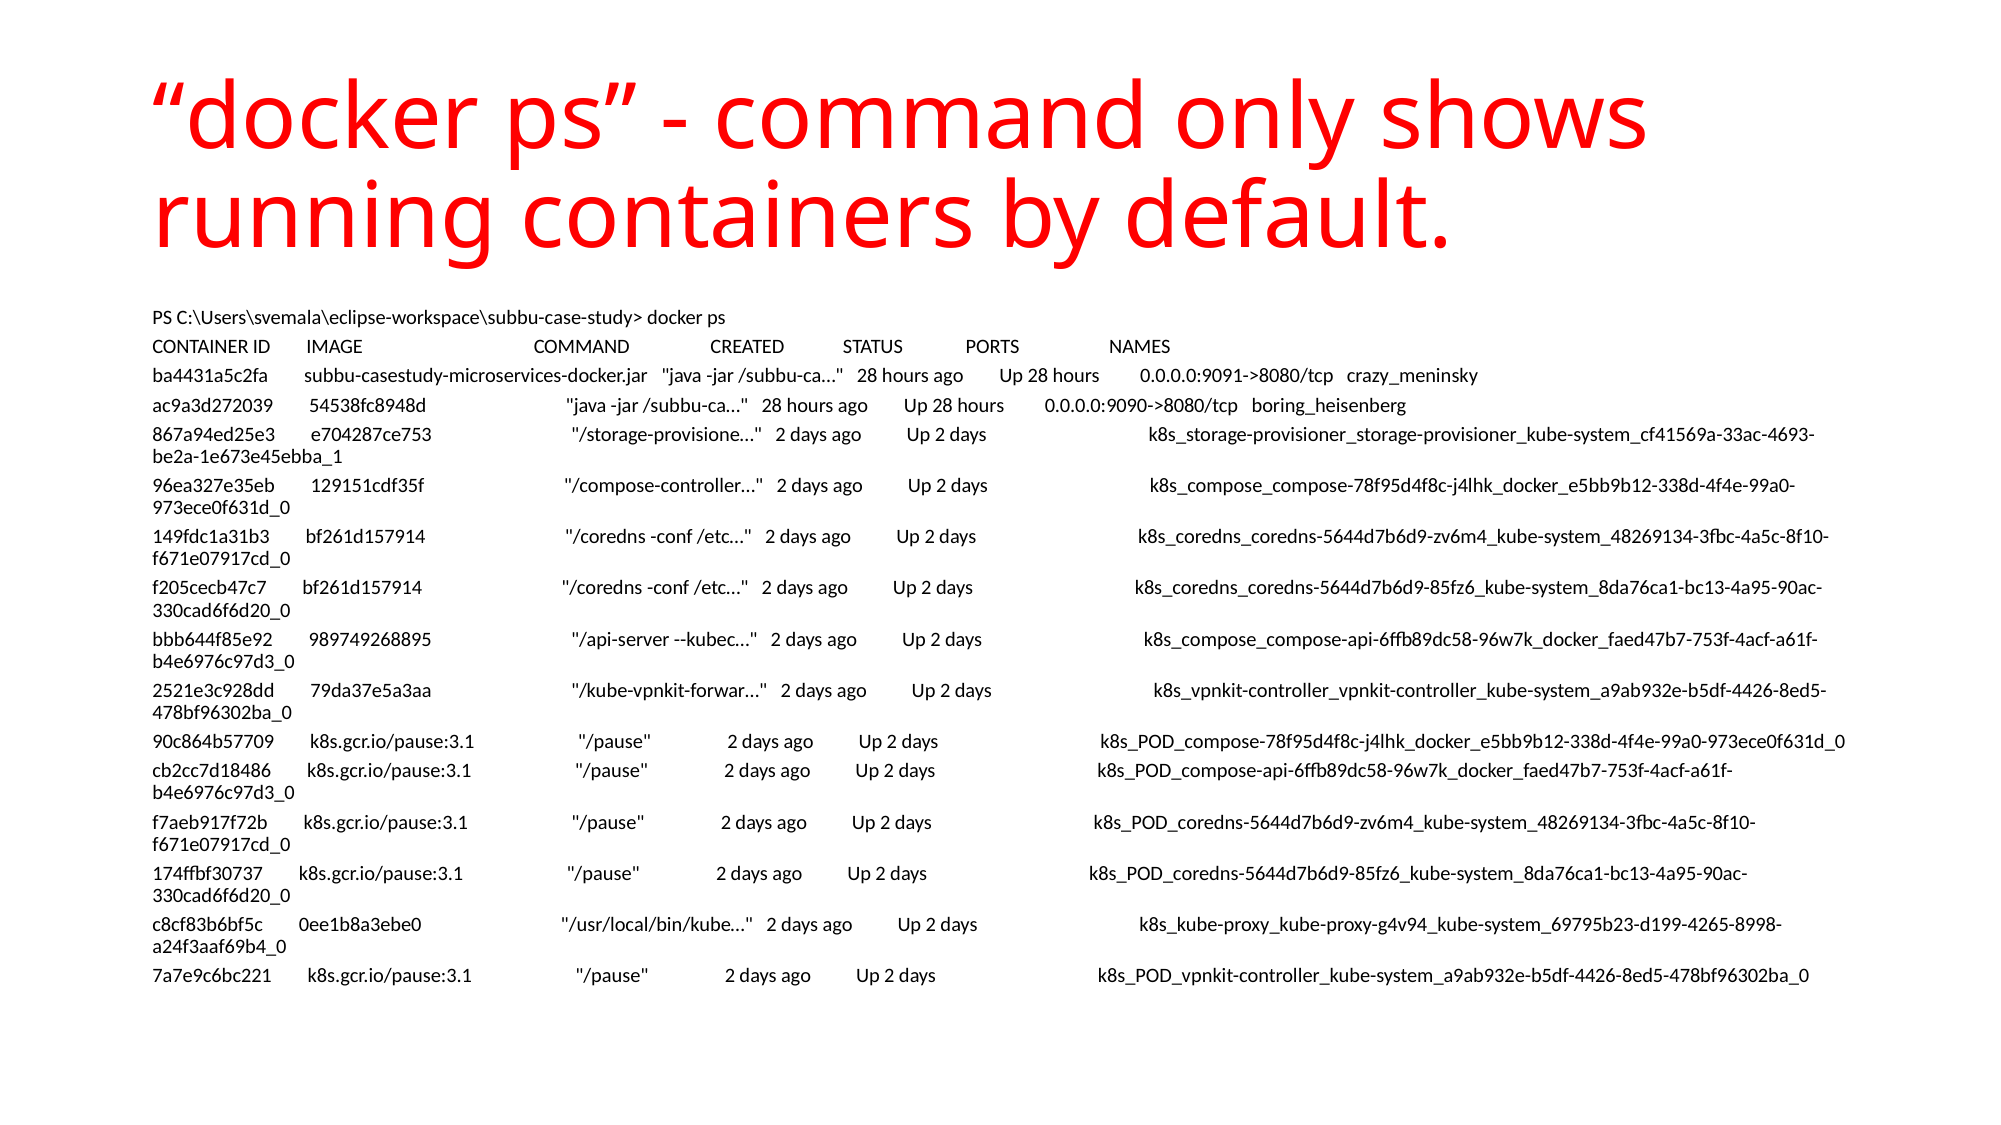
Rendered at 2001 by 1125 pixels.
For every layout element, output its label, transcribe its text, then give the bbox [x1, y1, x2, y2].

list PS C:\Users\svemala\eclipse-workspace\subbu-case-study> docker ps CONTAINER ID IMAGE COMMAND CREATED STATUS PORTS NAMES ba4431a5c2fa subbu-casestudy-microservices-docker.jar "java -jar /subbu-ca…" 28 hours ago Up 28 hours 0.0.0.0:9091->8080/tcp crazy_meninsky ac9a3d272039 54538fc8948d "java -jar /subbu-ca…" 28 hours ago Up 28 hours 0.0.0.0:9090->8080/tcp boring_heisenberg 867a94ed25e3 e704287ce753 "/storage-provisione…" 2 days ago Up 2 days k8s_storage-provisioner_storage-provisioner_kube-system_cf41569a-33ac-4693-be2a-1e673e45ebba_1 96ea327e35eb 129151cdf35f "/compose-controller…" 2 days ago Up 2 days k8s_compose_compose-78f95d4f8c-j4lhk_docker_e5bb9b12-338d-4f4e-99a0-973ece0f631d_0 149fdc1a31b3 bf261d157914 "/coredns -conf /etc…" 2 days ago Up 2 days k8s_coredns_coredns-5644d7b6d9-zv6m4_kube-system_48269134-3fbc-4a5c-8f10-f671e07917cd_0 f205cecb47c7 bf261d157914 "/coredns -conf /etc…" 2 days ago Up 2 days k8s_coredns_coredns-5644d7b6d9-85fz6_kube-system_8da76ca1-bc13-4a95-90ac-330cad6f6d20_0 bbb644f85e92 989749268895 "/api-server --kubec…" 2 days ago Up 2 days k8s_compose_compose-api-6ffb89dc58-96w7k_docker_faed47b7-753f-4acf-a61f-b4e6976c97d3_0 2521e3c928dd 79da37e5a3aa "/kube-vpnkit-forwar…" 2 days ago Up 2 days k8s_vpnkit-controller_vpnkit-controller_kube-system_a9ab932e-b5df-4426-8ed5-478bf96302ba_0 90c864b57709 k8s.gcr.io/pause:3.1 "/pause" 2 days ago Up 2 days k8s_POD_compose-78f95d4f8c-j4lhk_docker_e5bb9b12-338d-4f4e-99a0-973ece0f631d_0 cb2cc7d18486 k8s.gcr.io/pause:3.1 "/pause" 2 days ago Up 2 days k8s_POD_compose-api-6ffb89dc58-96w7k_docker_faed47b7-753f-4acf-a61f-b4e6976c97d3_0 f7aeb917f72b k8s.gcr.io/pause:3.1 "/pause" 2 days ago Up 2 days k8s_POD_coredns-5644d7b6d9-zv6m4_kube-system_48269134-3fbc-4a5c-8f10-f671e07917cd_0 174ffbf30737 k8s.gcr.io/pause:3.1 "/pause" 2 days ago Up 2 days k8s_POD_coredns-5644d7b6d9-85fz6_kube-system_8da76ca1-bc13-4a95-90ac-330cad6f6d20_0 c8cf83b6bf5c 0ee1b8a3ebe0 "/usr/local/bin/kube…" 2 days ago Up 2 days k8s_kube-proxy_kube-proxy-g4v94_kube-system_69795b23-d199-4265-8998-a24f3aaf69b4_0 7a7e9c6bc221 k8s.gcr.io/pause:3.1 "/pause" 2 days ago Up 2 days k8s_POD_vpnkit-controller_kube-system_a9ab932e-b5df-4426-8ed5-478bf96302ba_0 [137, 299, 1863, 1014]
title “docker ps” - command only shows running containers by default. [137, 59, 1863, 278]
